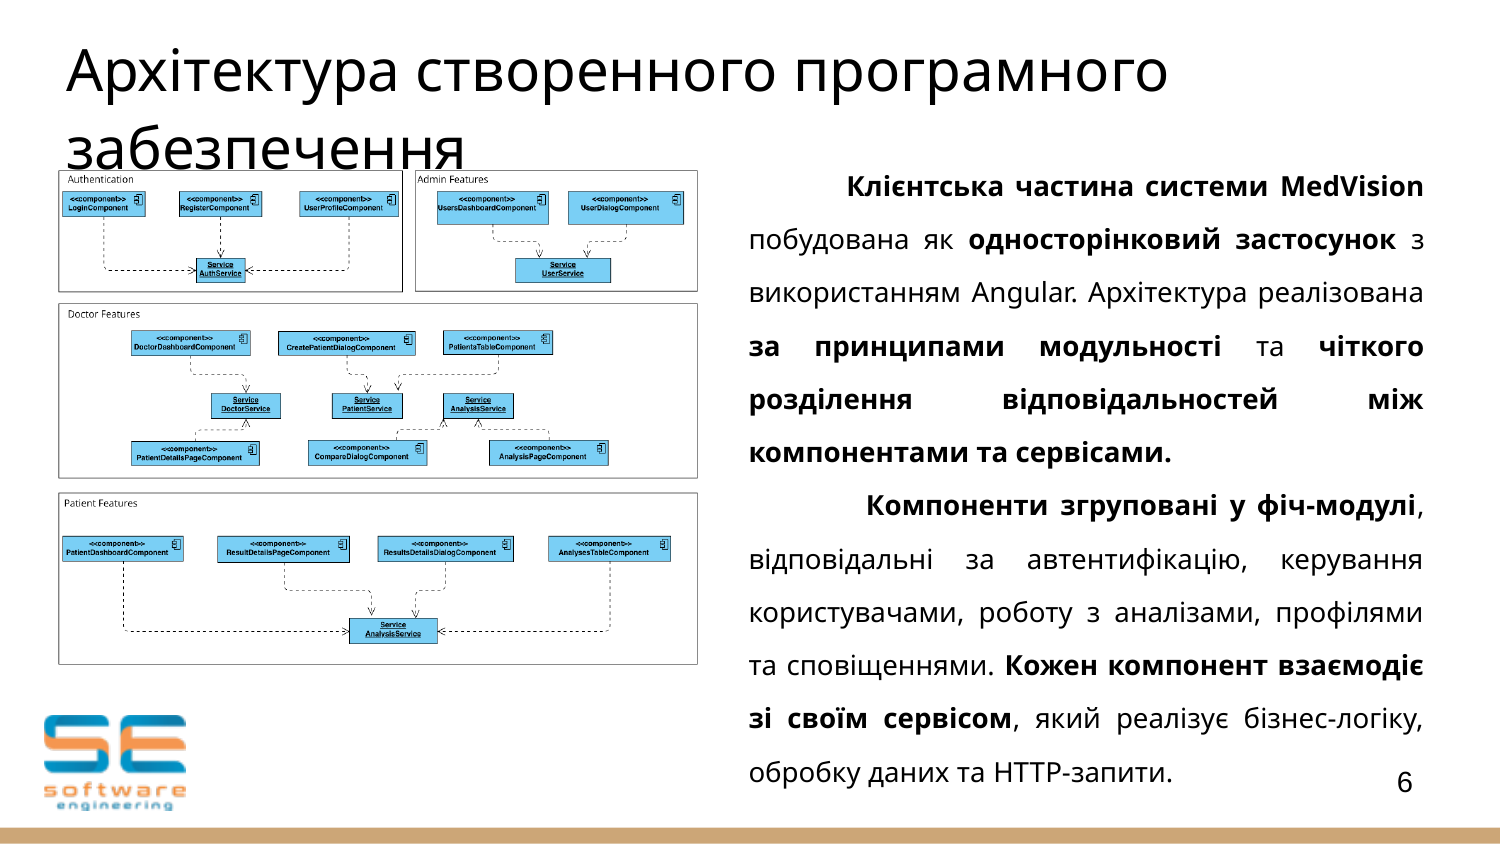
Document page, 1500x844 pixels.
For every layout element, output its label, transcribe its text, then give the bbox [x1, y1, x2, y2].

list Клієнтська частина системи MedVision побудована як односторінковий застосунок з використанням Angular. Архітектура реалізована за принципами модульності та чіткого розділення відповідальностей між компонентами та сервісами. Компоненти згруповані у фіч-модулі, відповідальні за автентифікацію, керування користувачами, роботу з аналізами, профілями та сповіщеннями. Кожен компонент взаємодіє зі своїм сервісом, який реалізує бізнес-логіку, обробку даних та HTTP-запити. [733, 198, 1440, 811]
picture [50, 169, 703, 675]
text_box 6 [1382, 755, 1500, 806]
picture [43, 714, 186, 811]
text_box Архітектура створенного програмного забезпечення [51, 0, 1500, 198]
